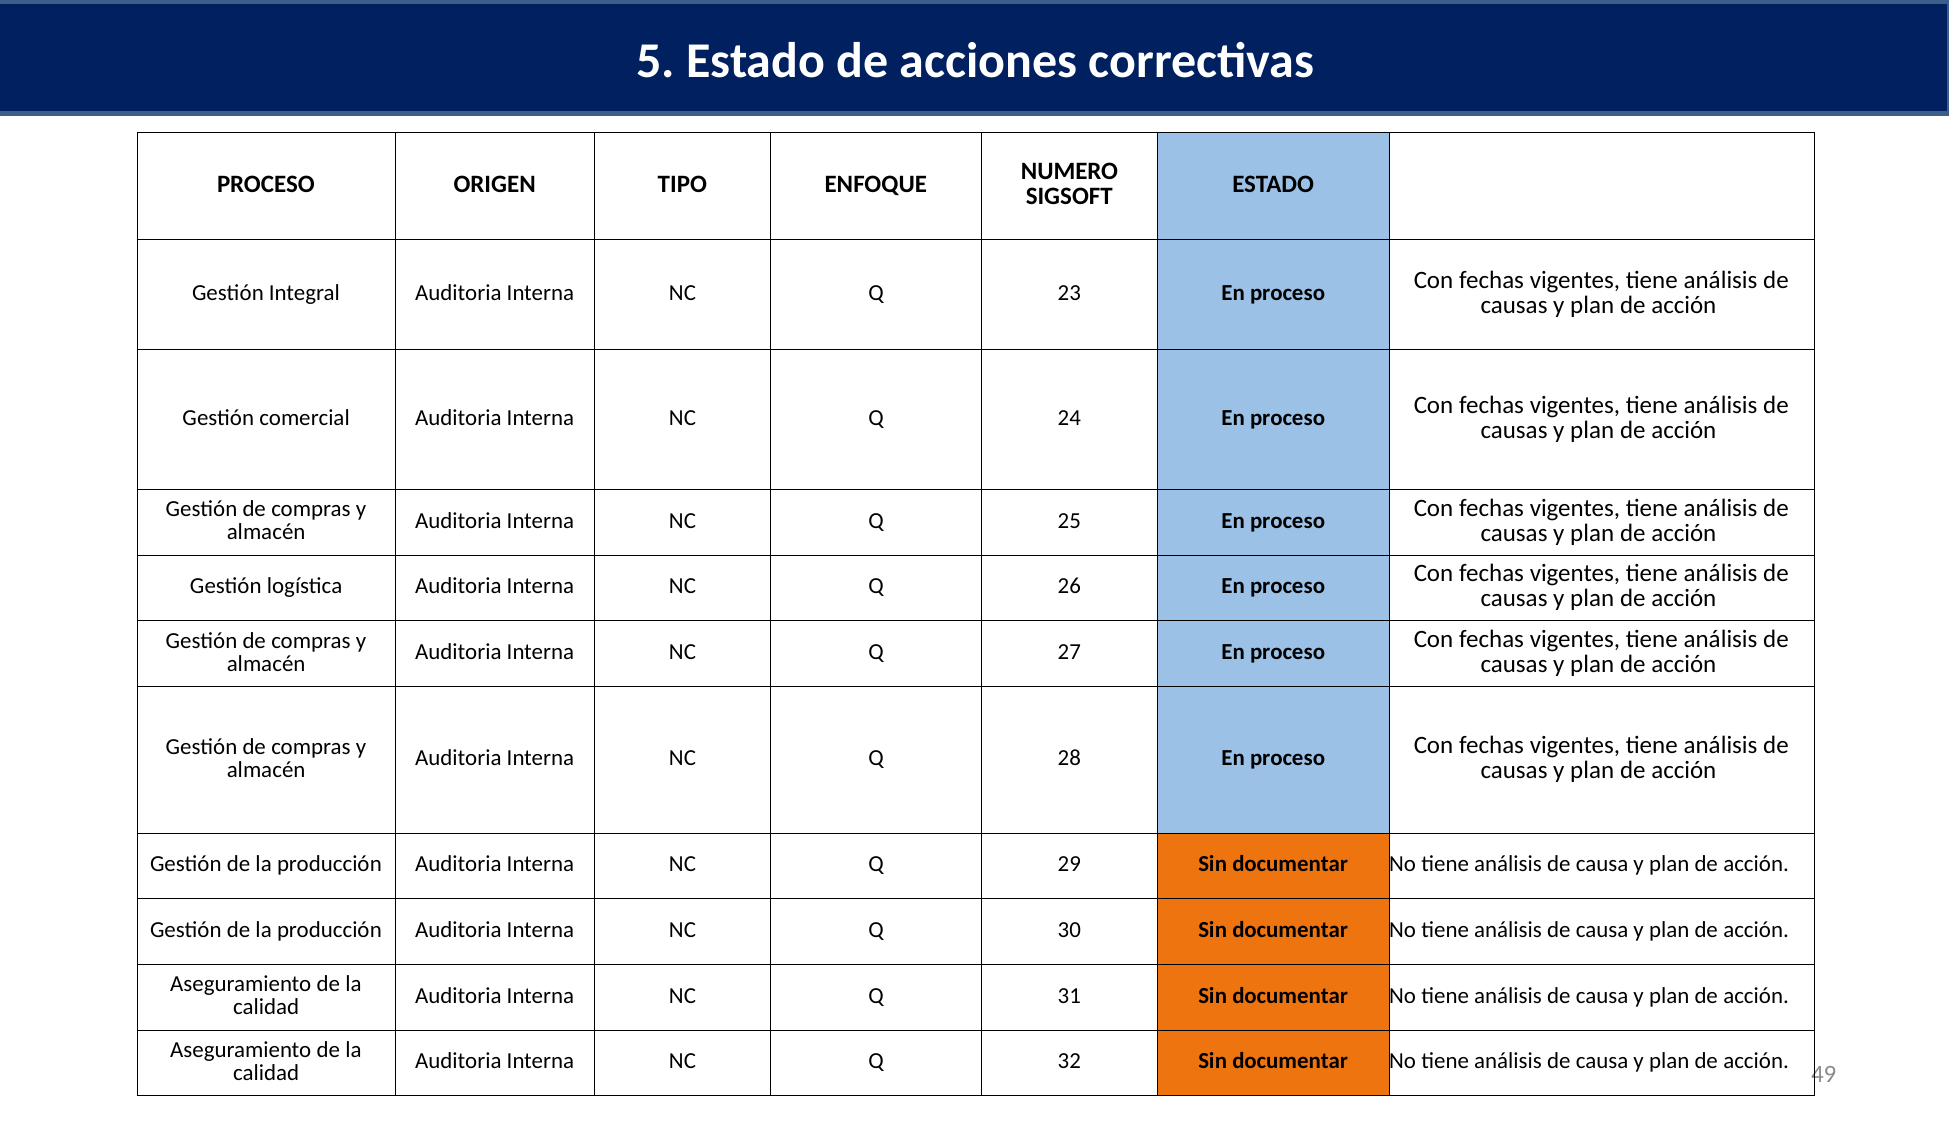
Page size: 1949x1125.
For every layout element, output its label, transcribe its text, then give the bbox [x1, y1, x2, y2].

text_box [0, 0, 1949, 116]
table_cell Auditoria Interna [396, 965, 594, 1030]
table_cell Auditoria Interna [396, 350, 594, 489]
table_cell Q [771, 621, 981, 686]
table_cell Q [771, 350, 981, 489]
table_cell Auditoria Interna [396, 621, 594, 686]
table_header ENFOQUE [771, 133, 981, 239]
table_cell Aseguramiento de la calidad [138, 1031, 395, 1095]
table_cell 26 [982, 556, 1157, 620]
table_cell Auditoria Interna [396, 490, 594, 555]
table_cell Gestión Integral [138, 240, 395, 349]
table_cell Auditoria Interna [396, 899, 594, 964]
table_cell Con fechas vigentes, tiene análisis de causas y plan de acción [1390, 687, 1814, 833]
table_cell Auditoria Interna [396, 556, 594, 620]
table_cell No tiene análisis de causa y plan de acción. [1390, 965, 1814, 1030]
table_cell En proceso [1158, 556, 1389, 620]
table_cell Gestión logística [138, 556, 395, 620]
table_cell NC [595, 240, 770, 349]
table_cell Q [771, 687, 981, 833]
table_cell Q [771, 965, 981, 1030]
table_cell Sin documentar [1158, 899, 1389, 964]
table_cell NC [595, 350, 770, 489]
table_cell Gestión de la producción [138, 834, 395, 898]
table_cell Q [771, 556, 981, 620]
table_cell Con fechas vigentes, tiene análisis de causas y plan de acción [1390, 490, 1814, 555]
table_cell En proceso [1158, 621, 1389, 686]
table_cell 25 [982, 490, 1157, 555]
table_header NUMERO SIGSOFT [982, 133, 1157, 239]
table_cell 24 [982, 350, 1157, 489]
table_cell Auditoria Interna [396, 240, 594, 349]
table_cell Gestión de compras y almacén [138, 490, 395, 555]
table_cell Con fechas vigentes, tiene análisis de causas y plan de acción [1390, 621, 1814, 686]
table_cell NC [595, 490, 770, 555]
table_cell Gestión de la producción [138, 899, 395, 964]
table_cell NC [595, 556, 770, 620]
table_header TIPO [595, 133, 770, 239]
table_cell 28 [982, 687, 1157, 833]
table_cell No tiene análisis de causa y plan de acción. [1390, 899, 1814, 964]
table_cell No tiene análisis de causa y plan de acción. [1390, 834, 1814, 898]
table_cell NC [595, 834, 770, 898]
table_cell NC [595, 687, 770, 833]
table_cell En proceso [1158, 350, 1389, 489]
table_cell Auditoria Interna [396, 834, 594, 898]
table_cell 31 [982, 965, 1157, 1030]
table_cell Q [771, 240, 981, 349]
table_cell Sin documentar [1158, 1031, 1389, 1095]
table_cell En proceso [1158, 490, 1389, 555]
table_cell NC [595, 1031, 770, 1095]
table_cell Sin documentar [1158, 965, 1389, 1030]
table_cell Con fechas vigentes, tiene análisis de causas y plan de acción [1390, 240, 1814, 349]
table_cell 29 [982, 834, 1157, 898]
table_header PROCESO [138, 133, 395, 239]
table_cell 32 [982, 1031, 1157, 1095]
table_cell Gestión comercial [138, 350, 395, 489]
table_cell Aseguramiento de la calidad [138, 965, 395, 1030]
table_cell Auditoria Interna [396, 687, 594, 833]
table_header ORIGEN [396, 133, 594, 239]
table_header ESTADO [1158, 133, 1389, 239]
table_cell NC [595, 621, 770, 686]
table_cell Con fechas vigentes, tiene análisis de causas y plan de acción [1390, 350, 1814, 489]
table_cell NC [595, 965, 770, 1030]
table_cell Q [771, 834, 981, 898]
table_cell Q [771, 899, 981, 964]
table_cell Auditoria Interna [396, 1031, 594, 1095]
table_cell Sin documentar [1158, 834, 1389, 898]
table_cell Con fechas vigentes, tiene análisis de causas y plan de acción [1390, 556, 1814, 620]
table_header [1390, 133, 1814, 239]
table_cell En proceso [1158, 240, 1389, 349]
table_cell Q [771, 1031, 981, 1095]
table_cell En proceso [1158, 687, 1389, 833]
slide_number 49 [1396, 1042, 1852, 1103]
table_cell NC [595, 899, 770, 964]
text_box 5. Estado de acciones correctivas [100, 11, 1852, 104]
table_cell 30 [982, 899, 1157, 964]
table_cell Gestión de compras y almacén [138, 687, 395, 833]
table_cell Gestión de compras y almacén [138, 621, 395, 686]
table_cell 27 [982, 621, 1157, 686]
table_cell No tiene análisis de causa y plan de acción. [1390, 1031, 1814, 1095]
table_cell Q [771, 490, 981, 555]
table_cell 23 [982, 240, 1157, 349]
